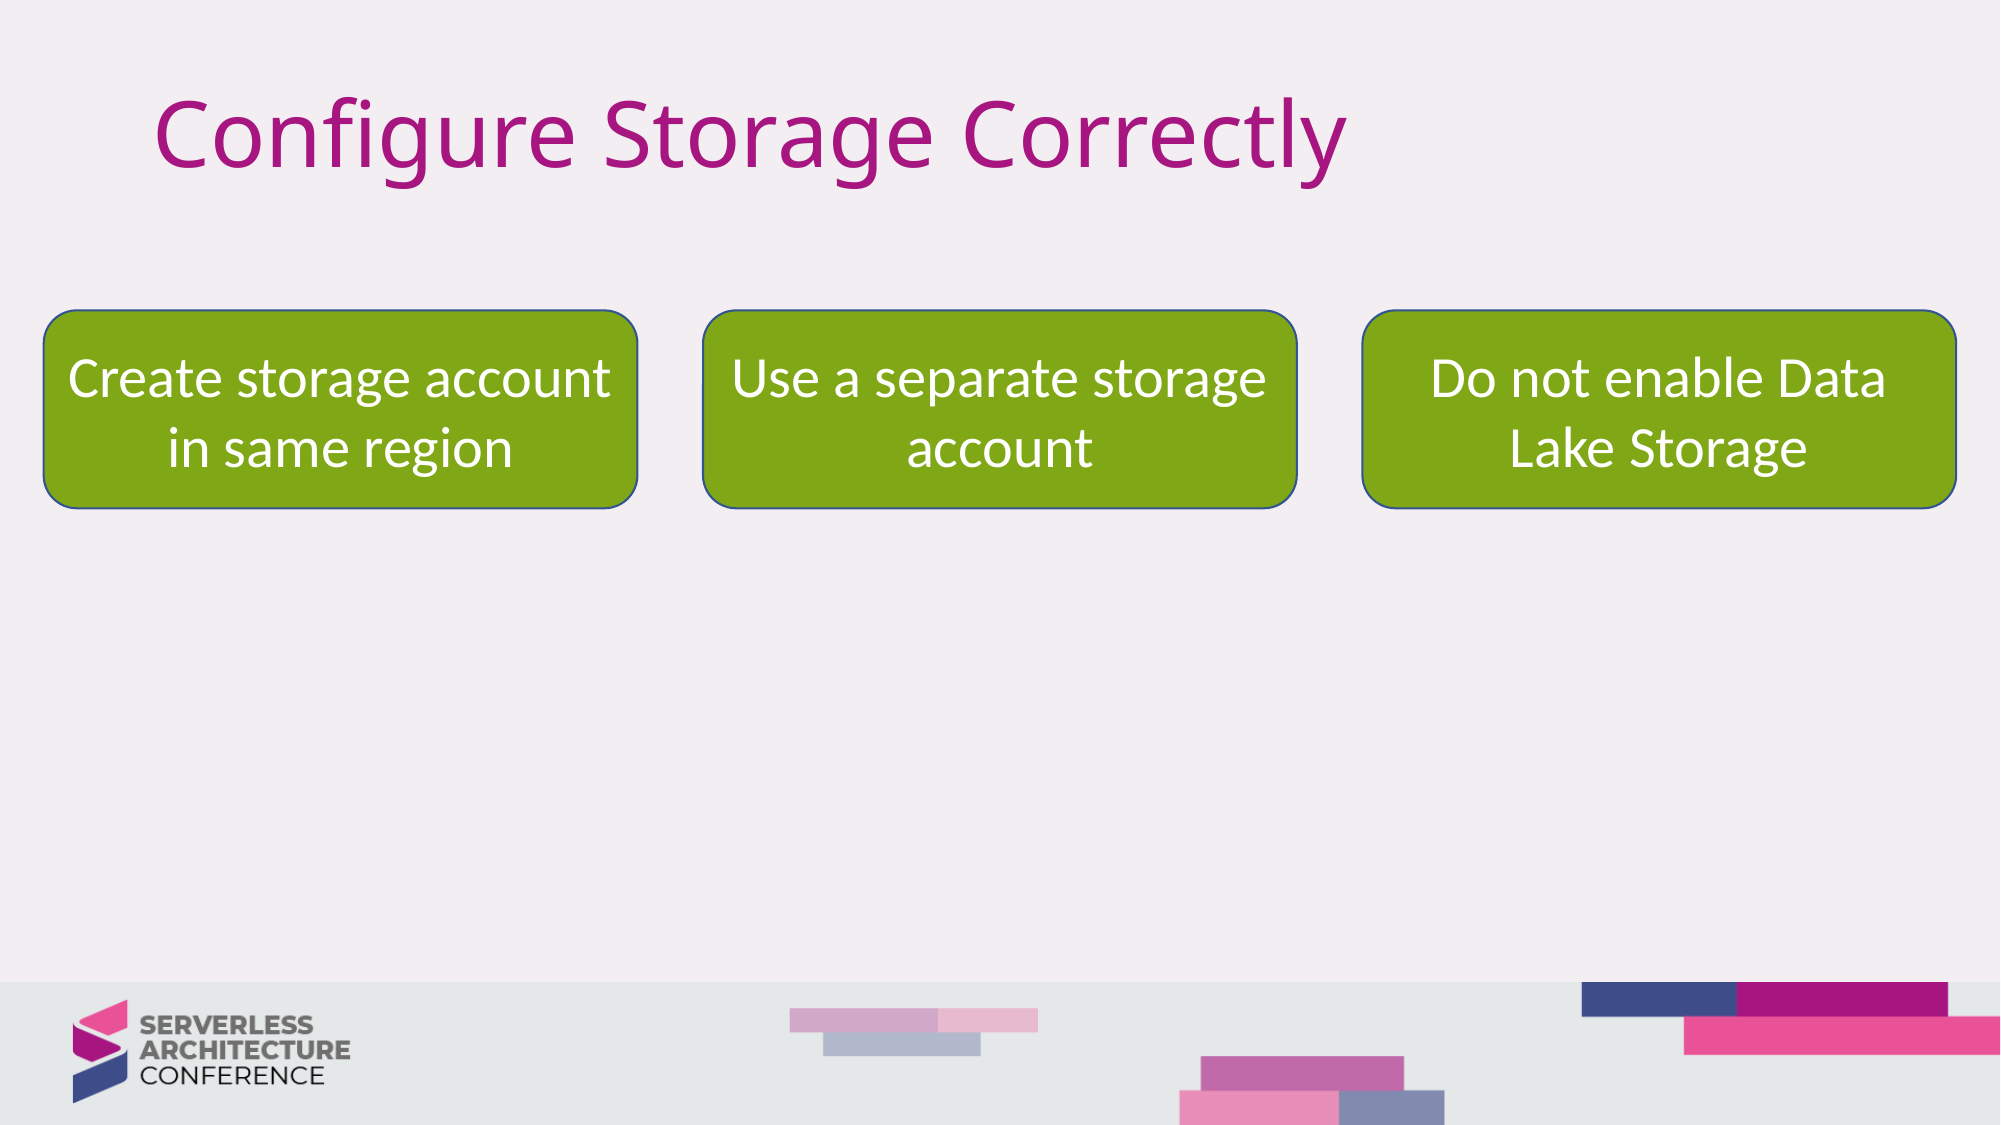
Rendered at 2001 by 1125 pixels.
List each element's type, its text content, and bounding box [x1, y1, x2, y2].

text_box Do not enable Data Lake Storage [1361, 309, 1958, 510]
title Configure Storage Correctly [137, 29, 1863, 247]
picture [0, 0, 2001, 1125]
text_box Use a separate storage account [701, 309, 1298, 510]
text_box Create storage account in same region [42, 309, 639, 510]
